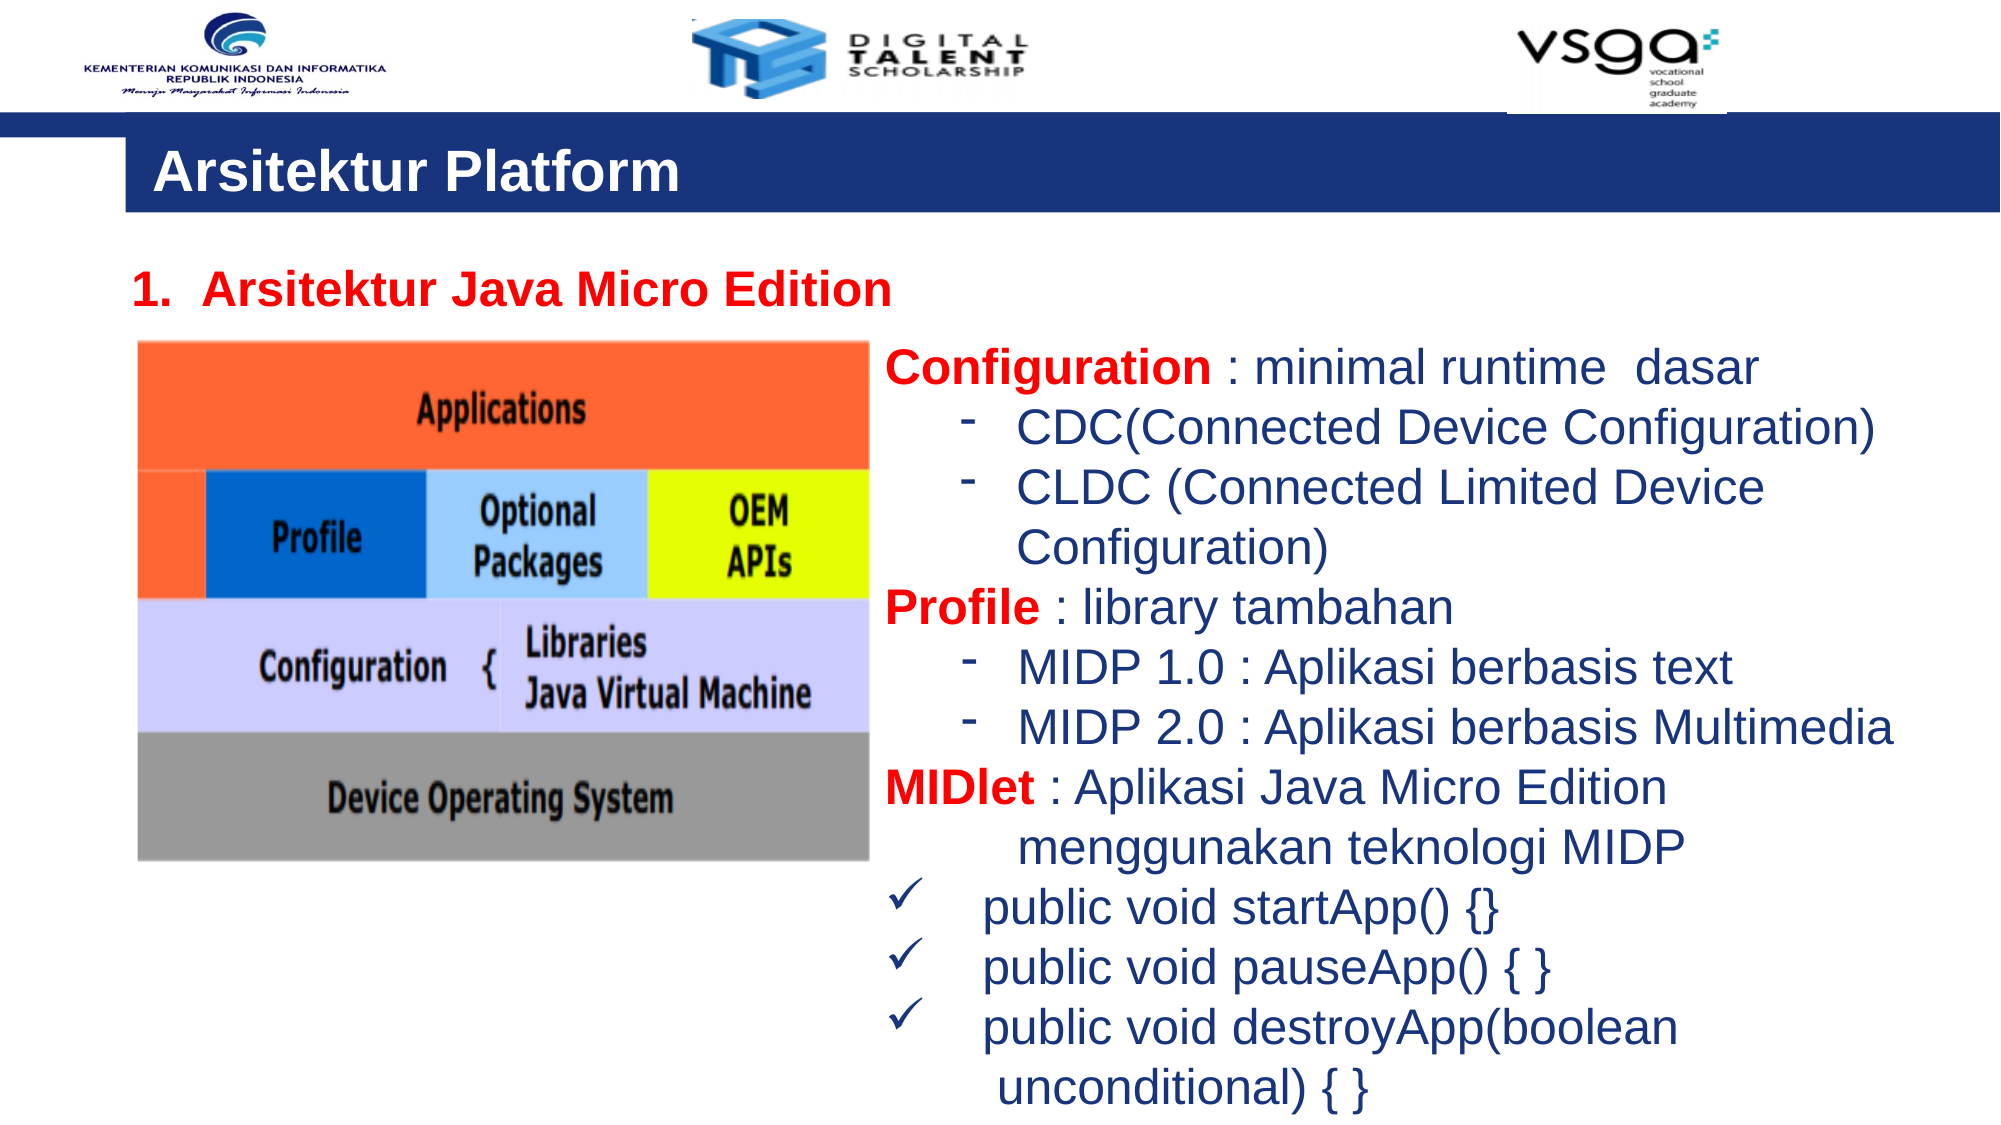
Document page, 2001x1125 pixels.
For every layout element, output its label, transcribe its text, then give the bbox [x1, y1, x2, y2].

text_box 1. Arsitektur Java Micro Edition [116, 249, 909, 324]
picture [1507, 20, 1727, 114]
picture [66, 5, 399, 100]
picture [137, 337, 871, 870]
picture [692, 19, 1036, 99]
text_box Configuration : minimal runtime dasar CDC(Connected Device Configuration) CLDC (Connected Limited Device Configuration) Profile : library tambahan MIDP 1.0 : Aplikasi berbasis text MIDP 2.0 : Aplikasi berbasis Multimedia MIDlet : Aplikasi Java Micro Edition menggunakan teknologi MIDP public void startApp() {} public void pauseApp() { } public void destroyApp(boolean unconditional) { } [870, 326, 1993, 1122]
text_box Arsitektur Platform [137, 125, 882, 211]
